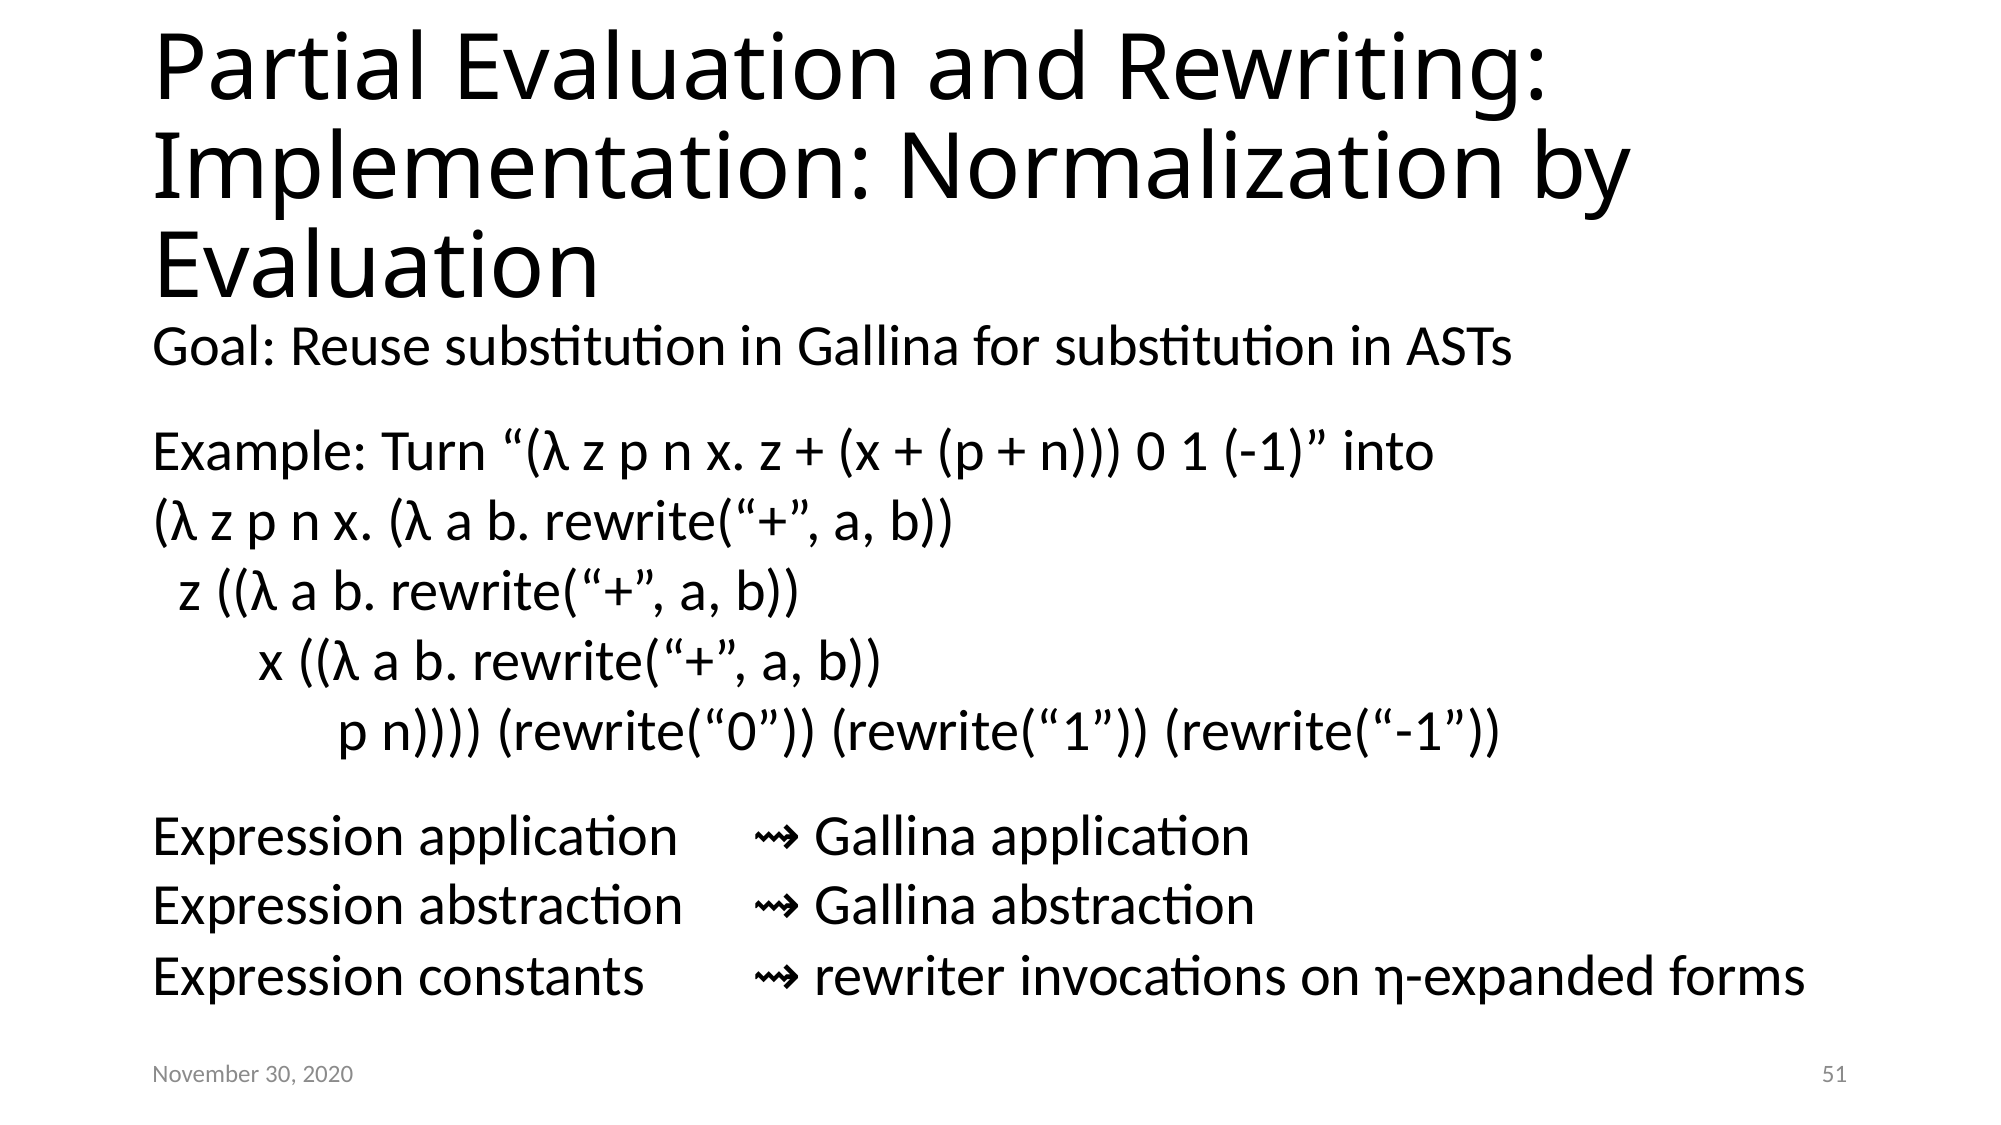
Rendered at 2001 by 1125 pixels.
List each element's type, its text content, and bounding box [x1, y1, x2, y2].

slide_number 51 [1412, 1042, 1863, 1103]
list Goal: Reuse substitution in Gallina for substitution in ASTs Example: Turn “(λ z p n x. z + (x + (p + n))) 0 1 (-1)” into (λ z p n x. (λ a b. rewrite(“+”, a, b)) z ((λ a b. rewrite(“+”, a, b)) x ((λ a b. rewrite(“+”, a, b)) p n)))) (rewrite(“0”)) (rewrite(“1”)) (rewrite(“-1”)) Expression application ⇝ Gallina application Expression abstraction ⇝ Gallina abstraction Expression constants ⇝ rewriter invocations on η-expanded forms [137, 299, 1863, 1014]
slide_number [137, 1042, 588, 1103]
title Partial Evaluation and Rewriting: Implementation: Normalization by Evaluation [137, 59, 1863, 278]
